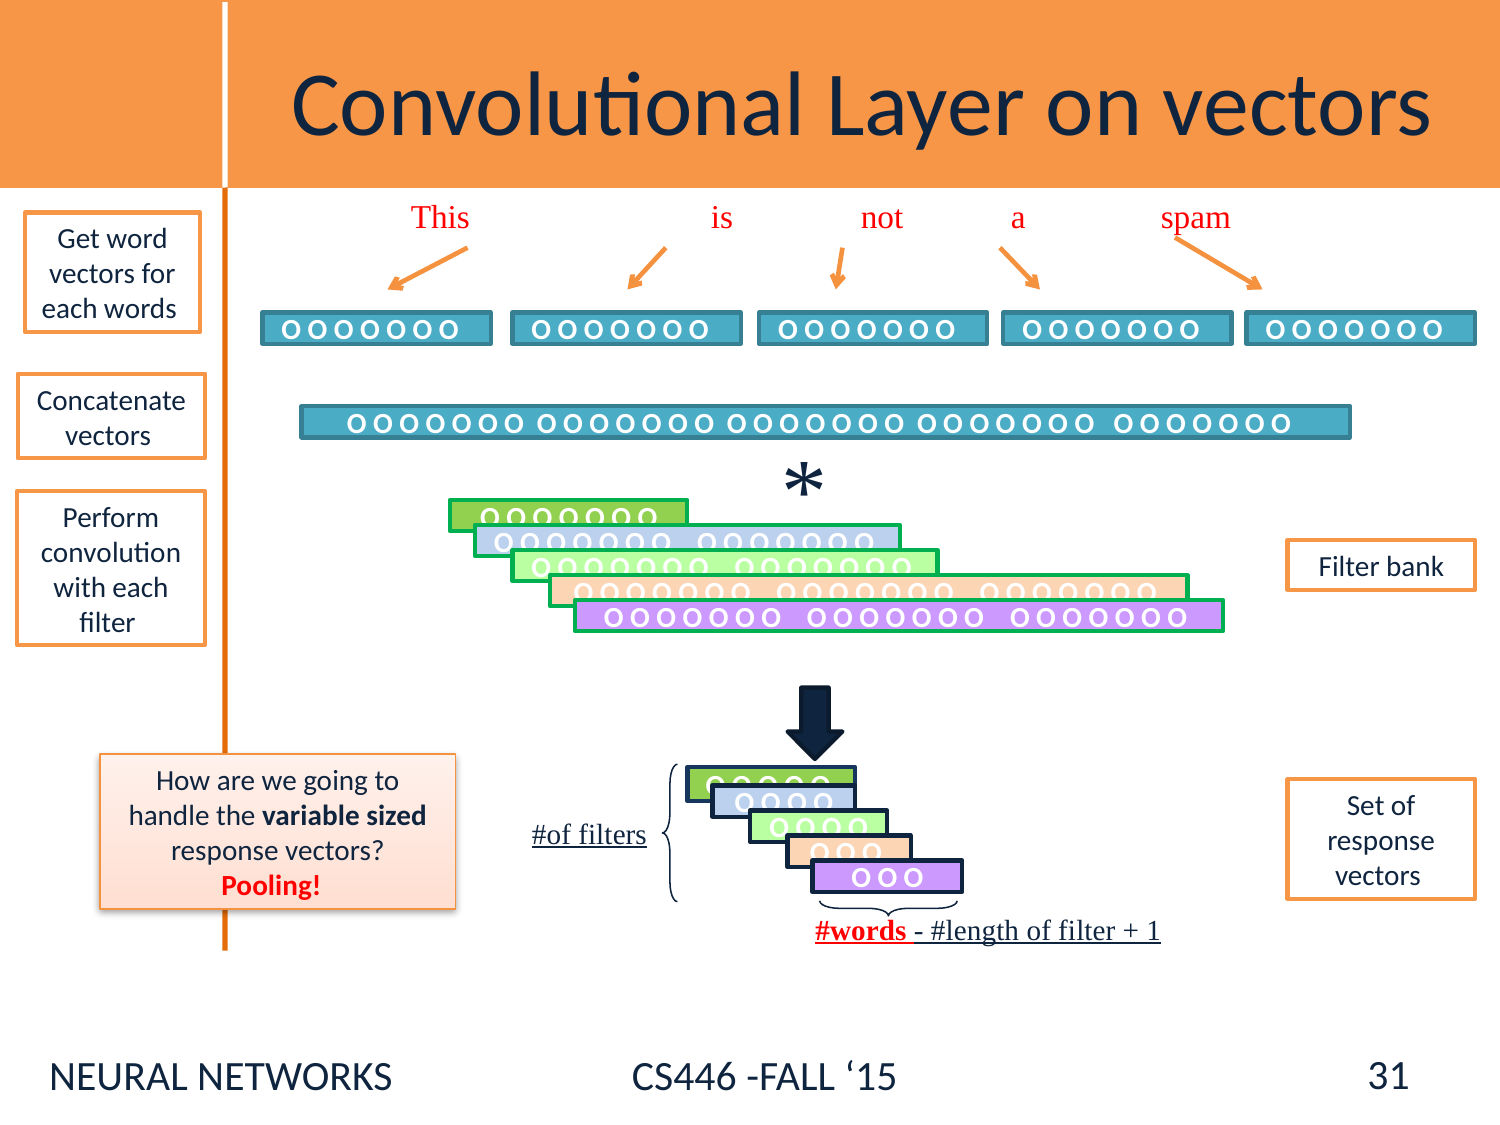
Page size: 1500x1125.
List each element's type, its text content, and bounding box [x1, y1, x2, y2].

text_box #words - #length of filter + 1 [800, 904, 1177, 954]
text_box [785, 685, 845, 762]
text_box O O O O O O O O O O O O O O O O O O O O O [548, 573, 1190, 608]
text_box O O O O O O O O O O O O O O [842, 523, 902, 548]
text_box O O O O O O O [260, 310, 493, 346]
text_box O O O O [710, 783, 857, 819]
text_box How are we going to handle the variable sized response vectors? Pooling! [99, 753, 456, 910]
text_box O O O O O O O [1244, 310, 1477, 346]
text_box O O O O O O O O O O O O O O [510, 548, 940, 583]
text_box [627, 247, 667, 290]
text_box O O O O O O O O O O O O O O [473, 523, 766, 558]
text_box [818, 900, 958, 904]
text_box [663, 763, 678, 903]
text_box Get word vectors for each words [23, 210, 202, 334]
text_box Filter bank [1285, 538, 1477, 592]
text_box O O O [810, 858, 964, 894]
text_box O O O O [748, 808, 889, 844]
title Convolutional Layer on vectors [225, 5, 1500, 193]
text_box O O O O O O O [510, 310, 743, 346]
text_box O O O [785, 833, 913, 869]
text_box #of filters [517, 807, 663, 858]
text_box O O O O O O O [1001, 310, 1234, 346]
text_box Concatenate vectors [16, 372, 207, 460]
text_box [999, 247, 1041, 290]
slide_number 31 [1074, 1042, 1425, 1103]
text_box O O O O O [685, 765, 857, 803]
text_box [387, 247, 468, 290]
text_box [835, 247, 843, 290]
text_box Perform convolution with each filter [15, 489, 207, 647]
text_box Set of response vectors [1285, 777, 1477, 901]
text_box O O O O O O O O O O O O O O O O O O O O O [573, 598, 1225, 633]
text_box O O O O O O O [757, 310, 989, 346]
text_box * [766, 423, 842, 549]
text_box O O O O O O O O O O O O O O O O O O O O O O O O O O O O O O O O O O O [299, 404, 1352, 440]
text_box O O O O O O O [448, 498, 689, 533]
text_box This is not a spam [237, 187, 1338, 243]
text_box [1174, 237, 1263, 290]
